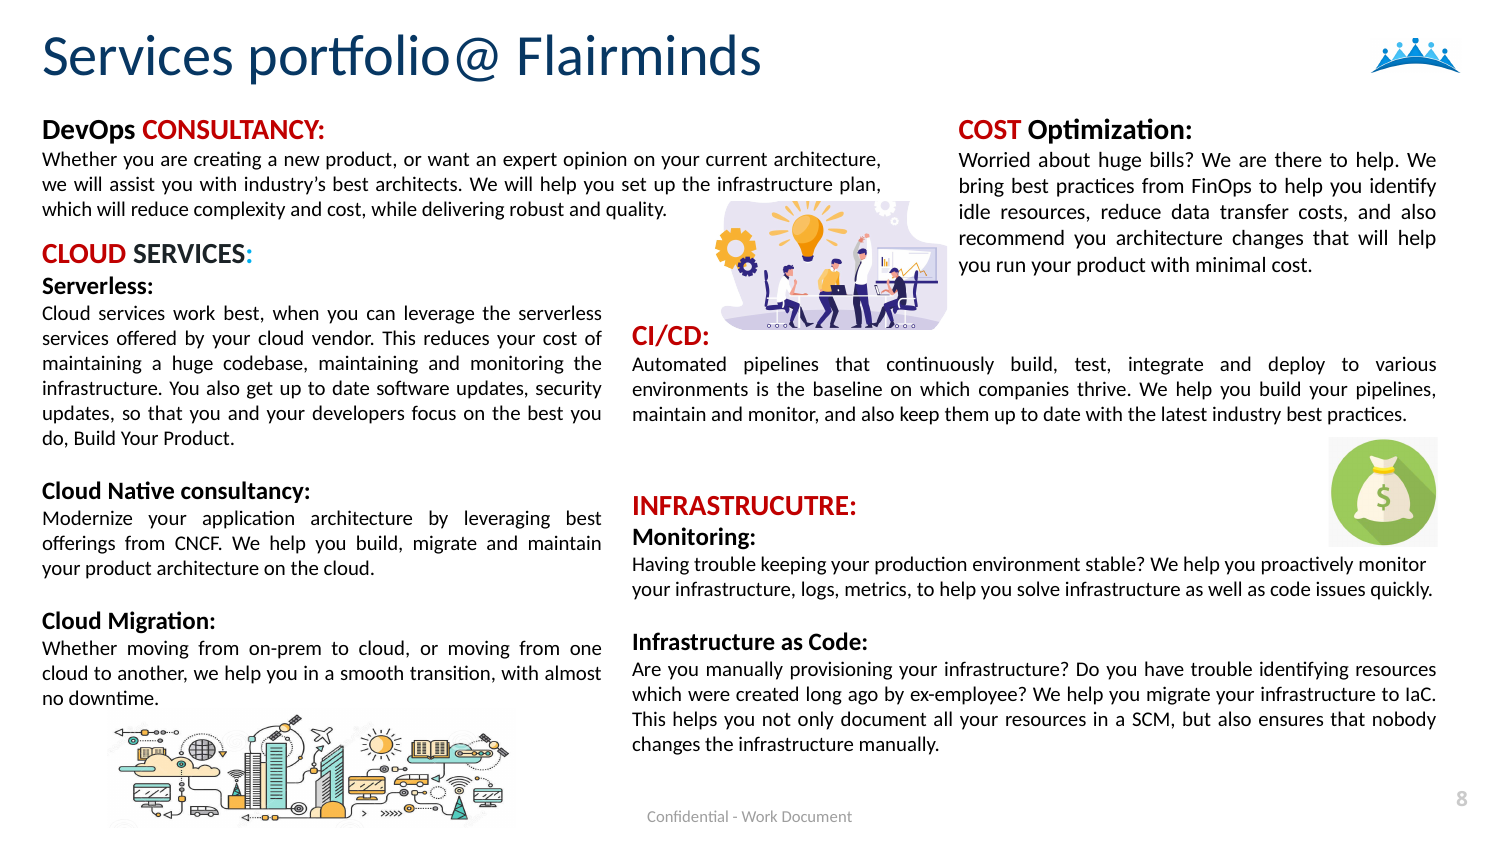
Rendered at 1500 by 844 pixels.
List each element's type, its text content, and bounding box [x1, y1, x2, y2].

text_box Services portfolio@ Flairminds [27, 1, 1060, 102]
text_box Confidential - Work Document [602, 795, 897, 836]
slide_number 8 [1392, 767, 1483, 833]
text_box INFRASTRUCUTRE: Monitoring: Having trouble keeping your production environment stable? We help you proactively monitor your infrastructure, logs, metrics, to help you solve infrastructure as well as code issues quickly. Infrastructure as Code: Are you manually provisioning your infrastructure? Do you have trouble identifying resources which were created long ago by ex-employee? We help you migrate your infrastructure to IaC. This helps you not only document all your resources in a SCM, but also ensures that nobody changes the infrastructure manually. [617, 478, 1452, 763]
text_box CLOUD SERVICES: Serverless: Cloud services work best, when you can leverage the serverless services offered by your cloud vendor. This reduces your cost of maintaining a huge codebase, maintaining and monitoring the infrastructure. You also get up to date software updates, security updates, so that you and your developers focus on the best you do, Build Your Product. Cloud Native consultancy: Modernize your application architecture by leveraging best offerings from CNCF. We help you build, migrate and maintain your product architecture on the cloud. Cloud Migration: Whether moving from on-prem to cloud, or moving from one cloud to another, we help you in a smooth transition, with almost no downtime. [27, 227, 618, 717]
picture [1328, 437, 1438, 547]
text_box COST Optimization: Worried about huge bills? We are there to help. We bring best practices from FinOps to help you identify idle resources, reduce data transfer costs, and also recommend you architecture changes that will help you run your product with minimal cost. [943, 102, 1453, 284]
text_box DevOps CONSULTANCY: Whether you are creating a new product, or want an expert opinion on your current architecture, we will assist you with industry’s best architects. We will help you set up the infrastructure plan, which will reduce complexity and cost, while delivering robust and quality. [27, 102, 897, 228]
picture [106, 708, 516, 828]
text_box CI/CD: Automated pipelines that continuously build, test, integrate and deploy to various environments is the baseline on which companies thrive. We help you build your pipelines, maintain and monitor, and also keep them up to date with the latest industry best practices. [617, 308, 1452, 434]
picture [1370, 38, 1462, 73]
picture [713, 200, 948, 330]
